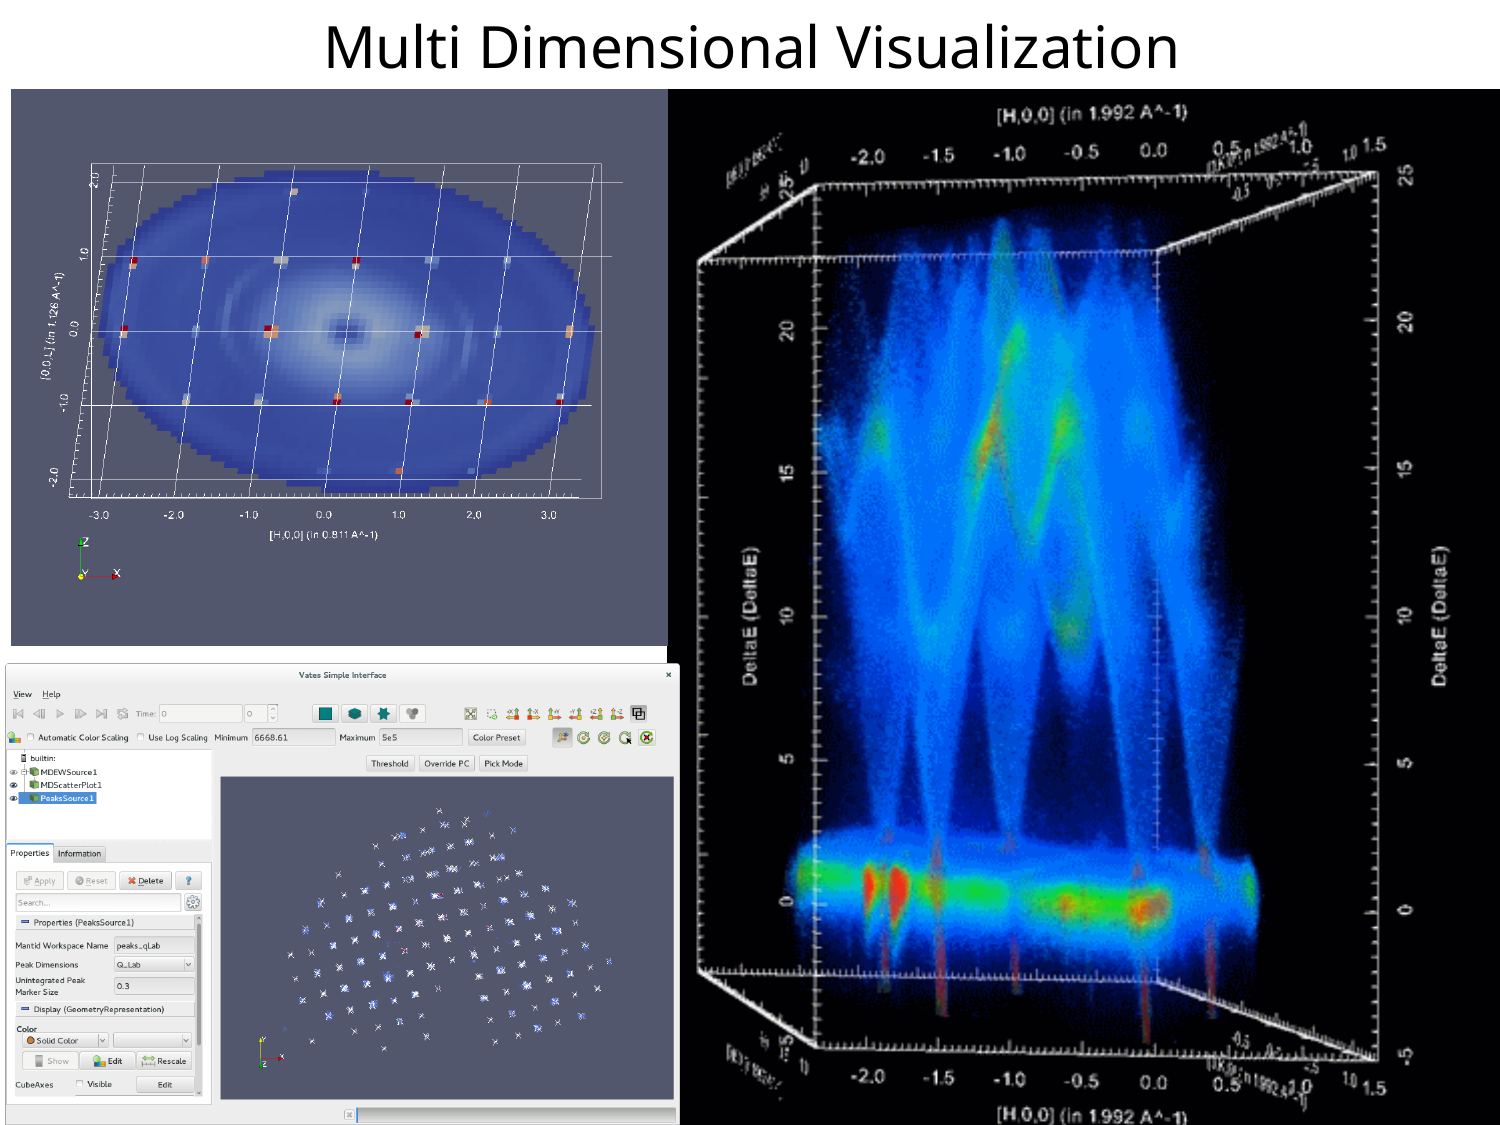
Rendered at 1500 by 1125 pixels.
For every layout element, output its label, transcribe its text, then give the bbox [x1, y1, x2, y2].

picture [0, 89, 1500, 1125]
text_box Multi Dimensional Visualization [76, 3, 1427, 88]
